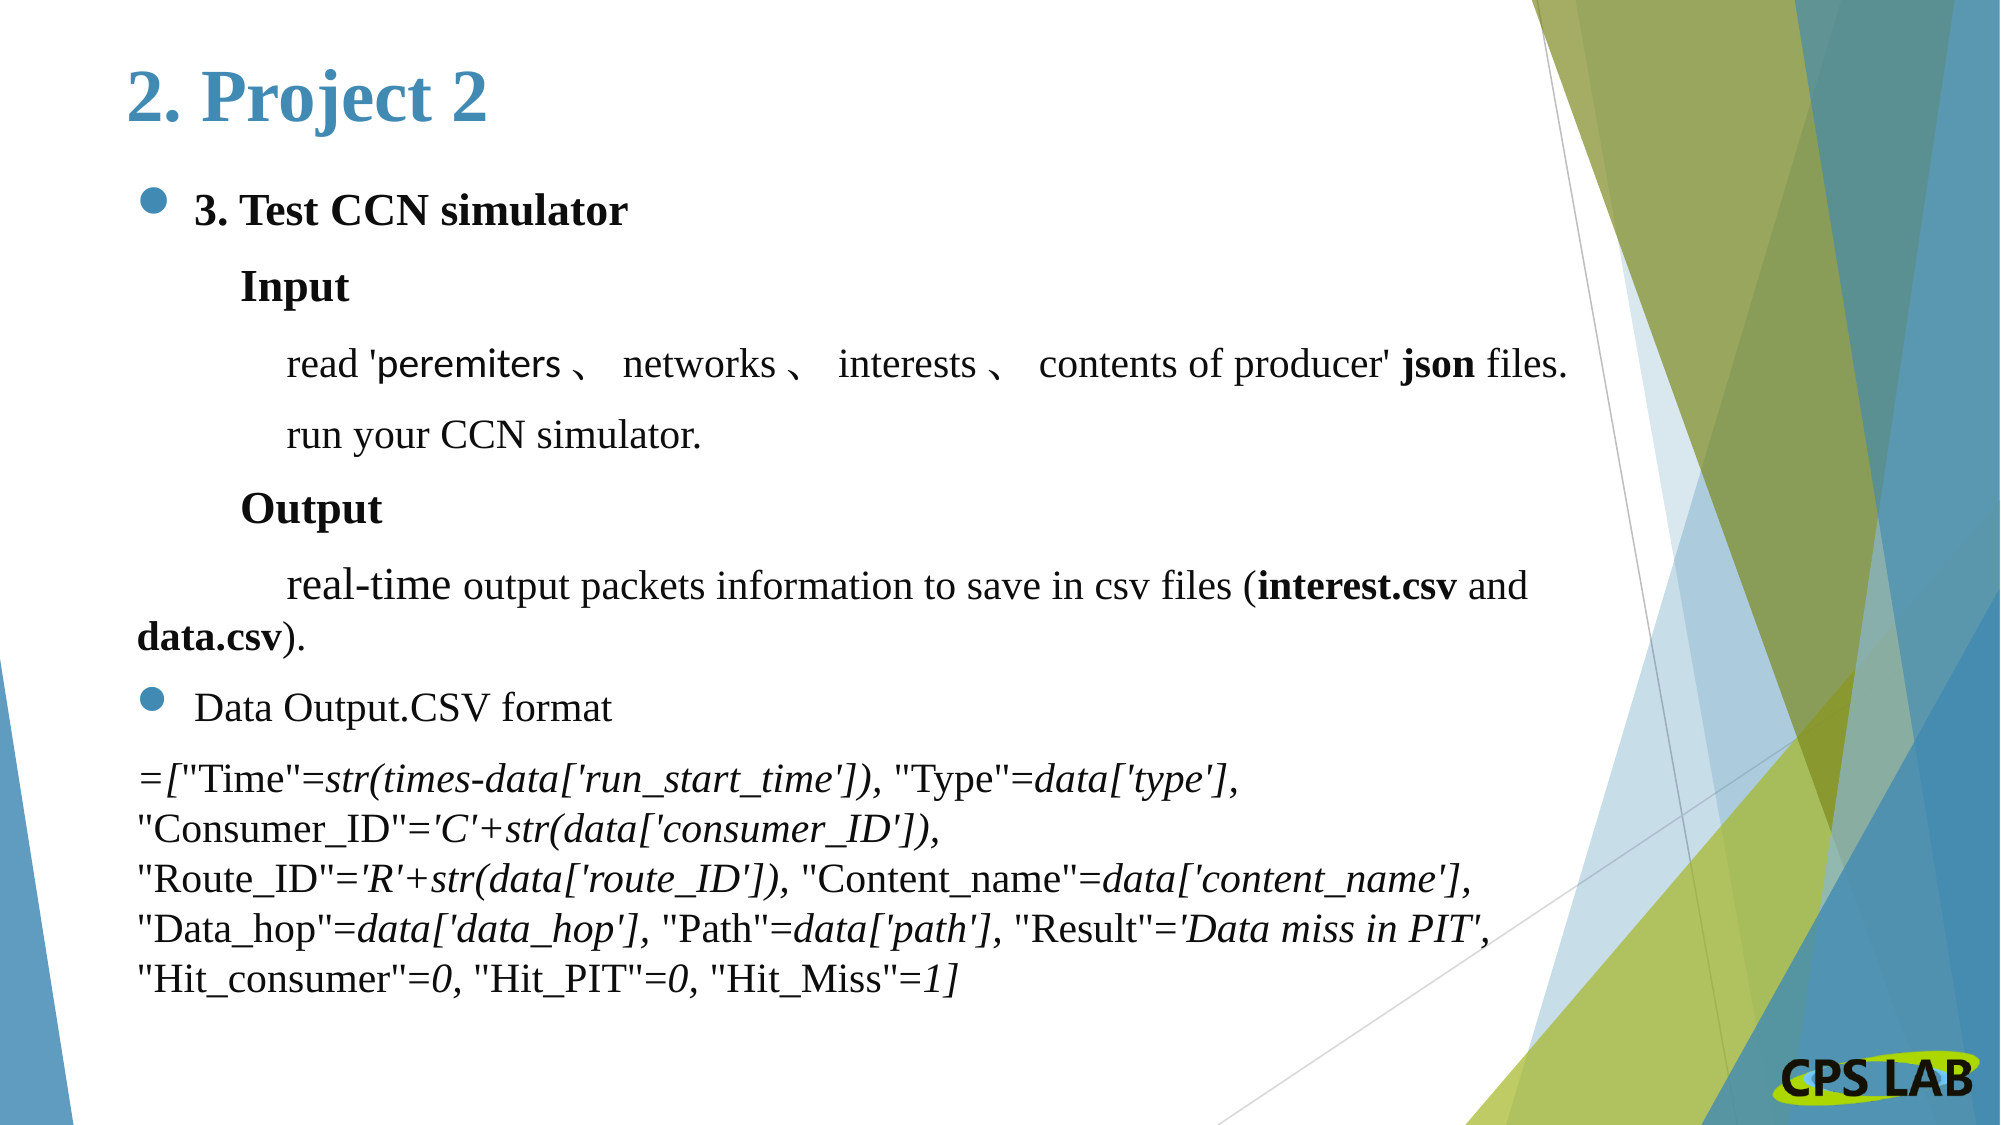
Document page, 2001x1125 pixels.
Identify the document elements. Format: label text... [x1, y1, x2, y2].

title 2. Project 2 [111, 38, 1546, 166]
list 3. Test CCN simulator Input read 'peremiters、networks、interests、contents of producer' json files. run your CCN simulator. Output real-time output packets information to save in csv files (interest.csv and data.csv). Data Output.CSV format =["Time"=str(times-data['run_start_time']), "Type"=data['type'], "Consumer_ID"='C'+str(data['consumer_ID']), "Route_ID"='R'+str(data['route_ID']), "Content_name"=data['content_name'], "Data_hop"=data['data_hop'], "Path"=data['path'], "Result"='Data miss in PIT', "Hit_consumer"=0, "Hit_PIT"=0, "Hit_Miss"=1] [104, 172, 1599, 1116]
picture [1772, 1050, 1980, 1106]
